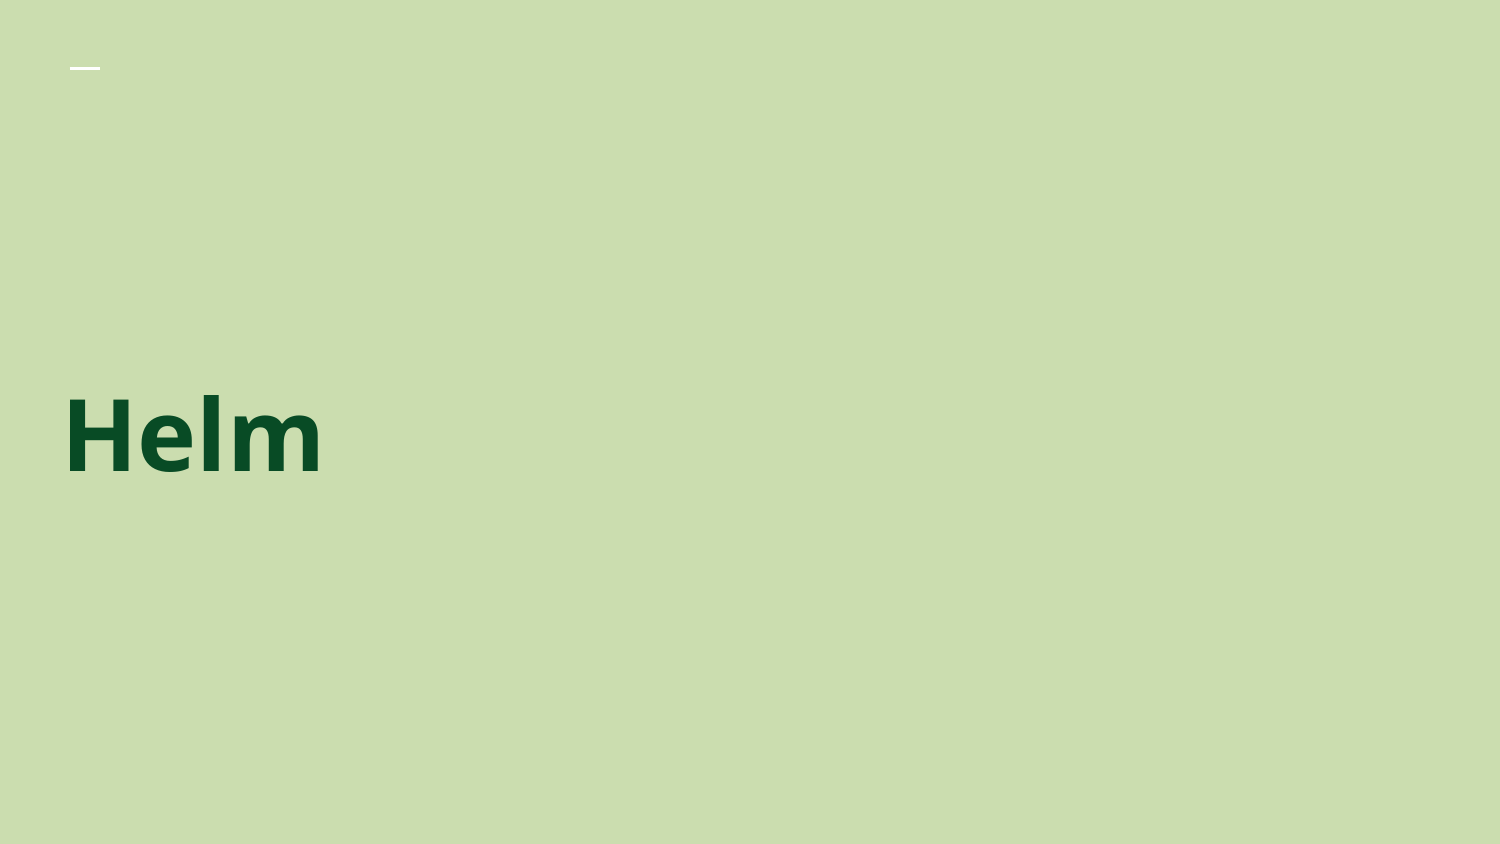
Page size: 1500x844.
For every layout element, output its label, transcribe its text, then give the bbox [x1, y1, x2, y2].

title Helm [46, 116, 1178, 746]
